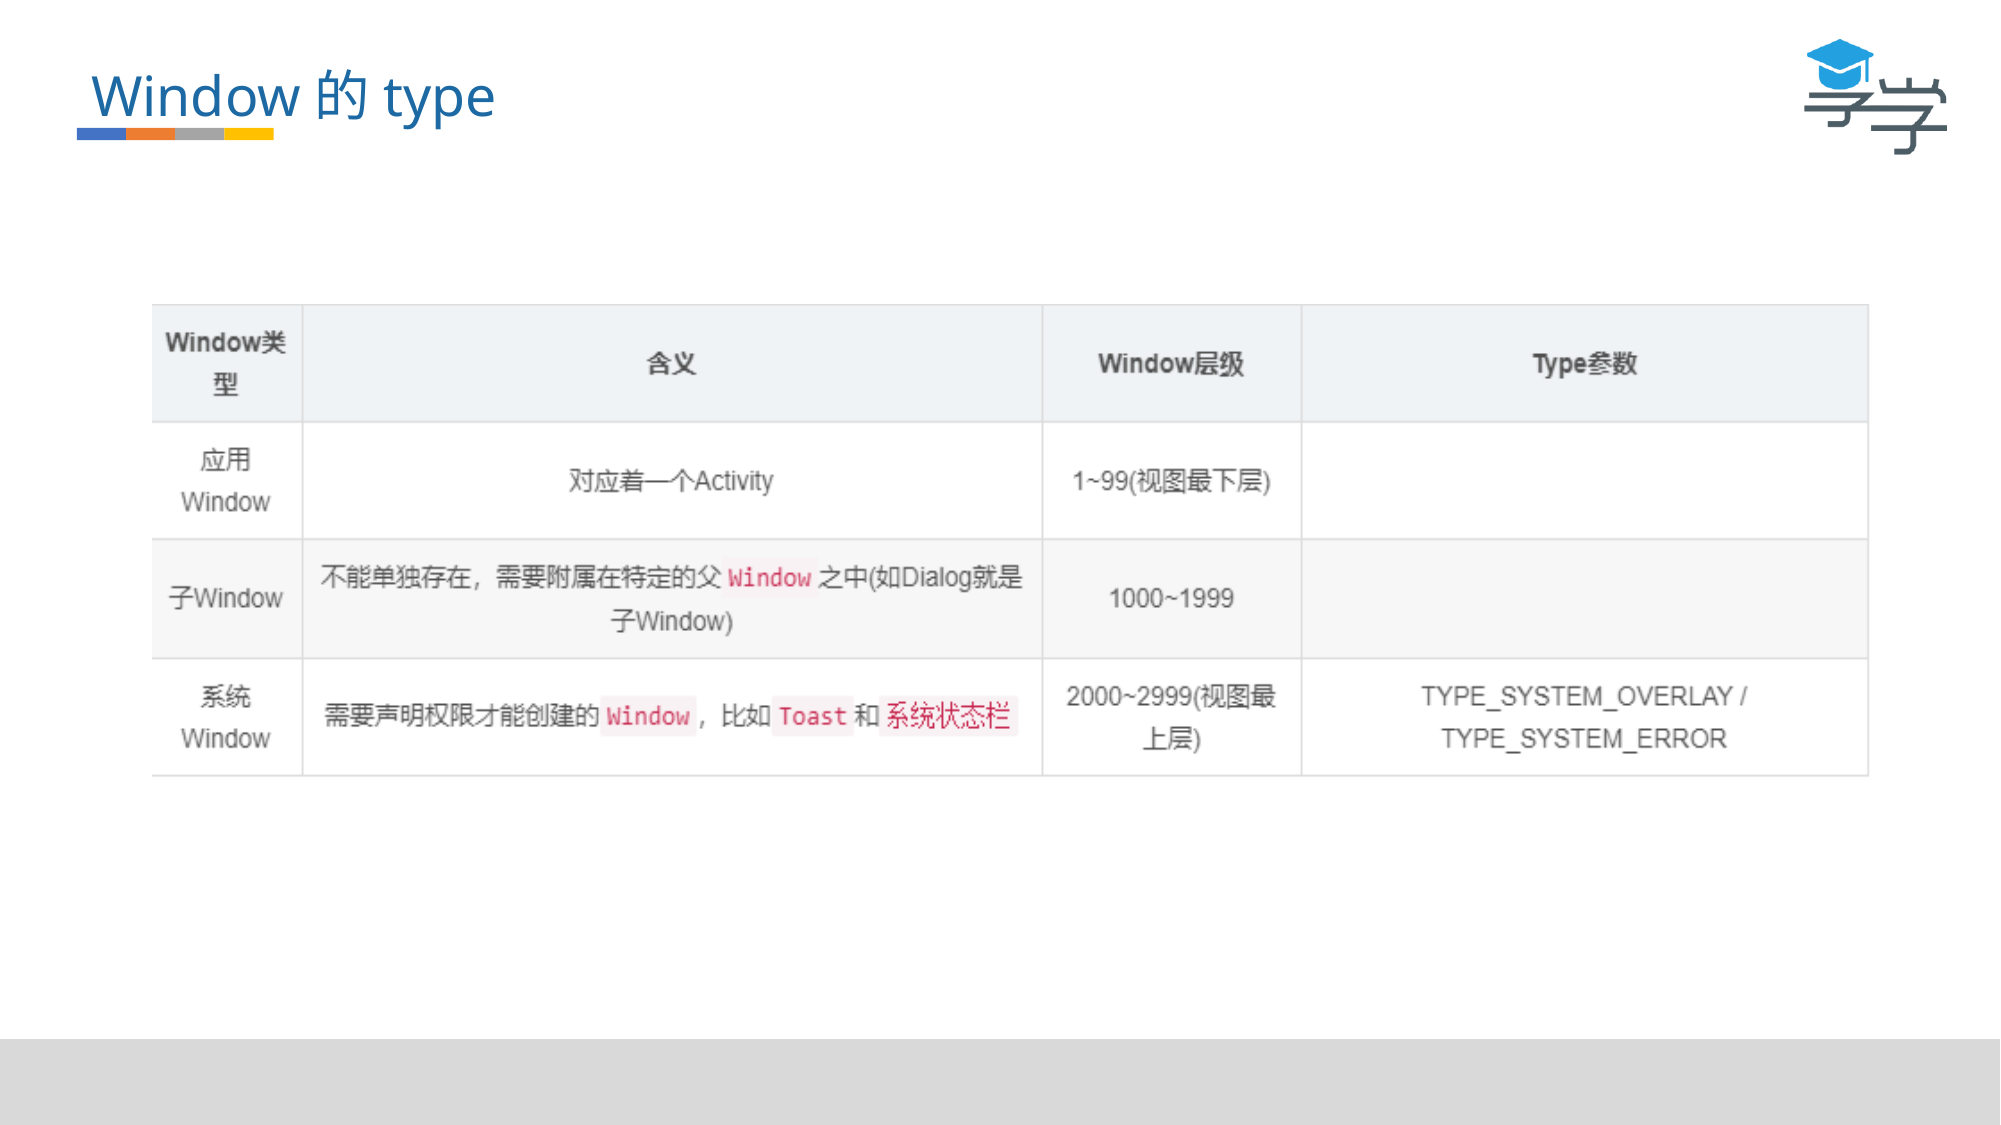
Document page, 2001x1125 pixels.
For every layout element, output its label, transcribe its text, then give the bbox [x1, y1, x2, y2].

picture [152, 304, 1873, 779]
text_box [76, 127, 274, 141]
text_box Window的type [91, 60, 781, 128]
picture [1799, 20, 1952, 173]
